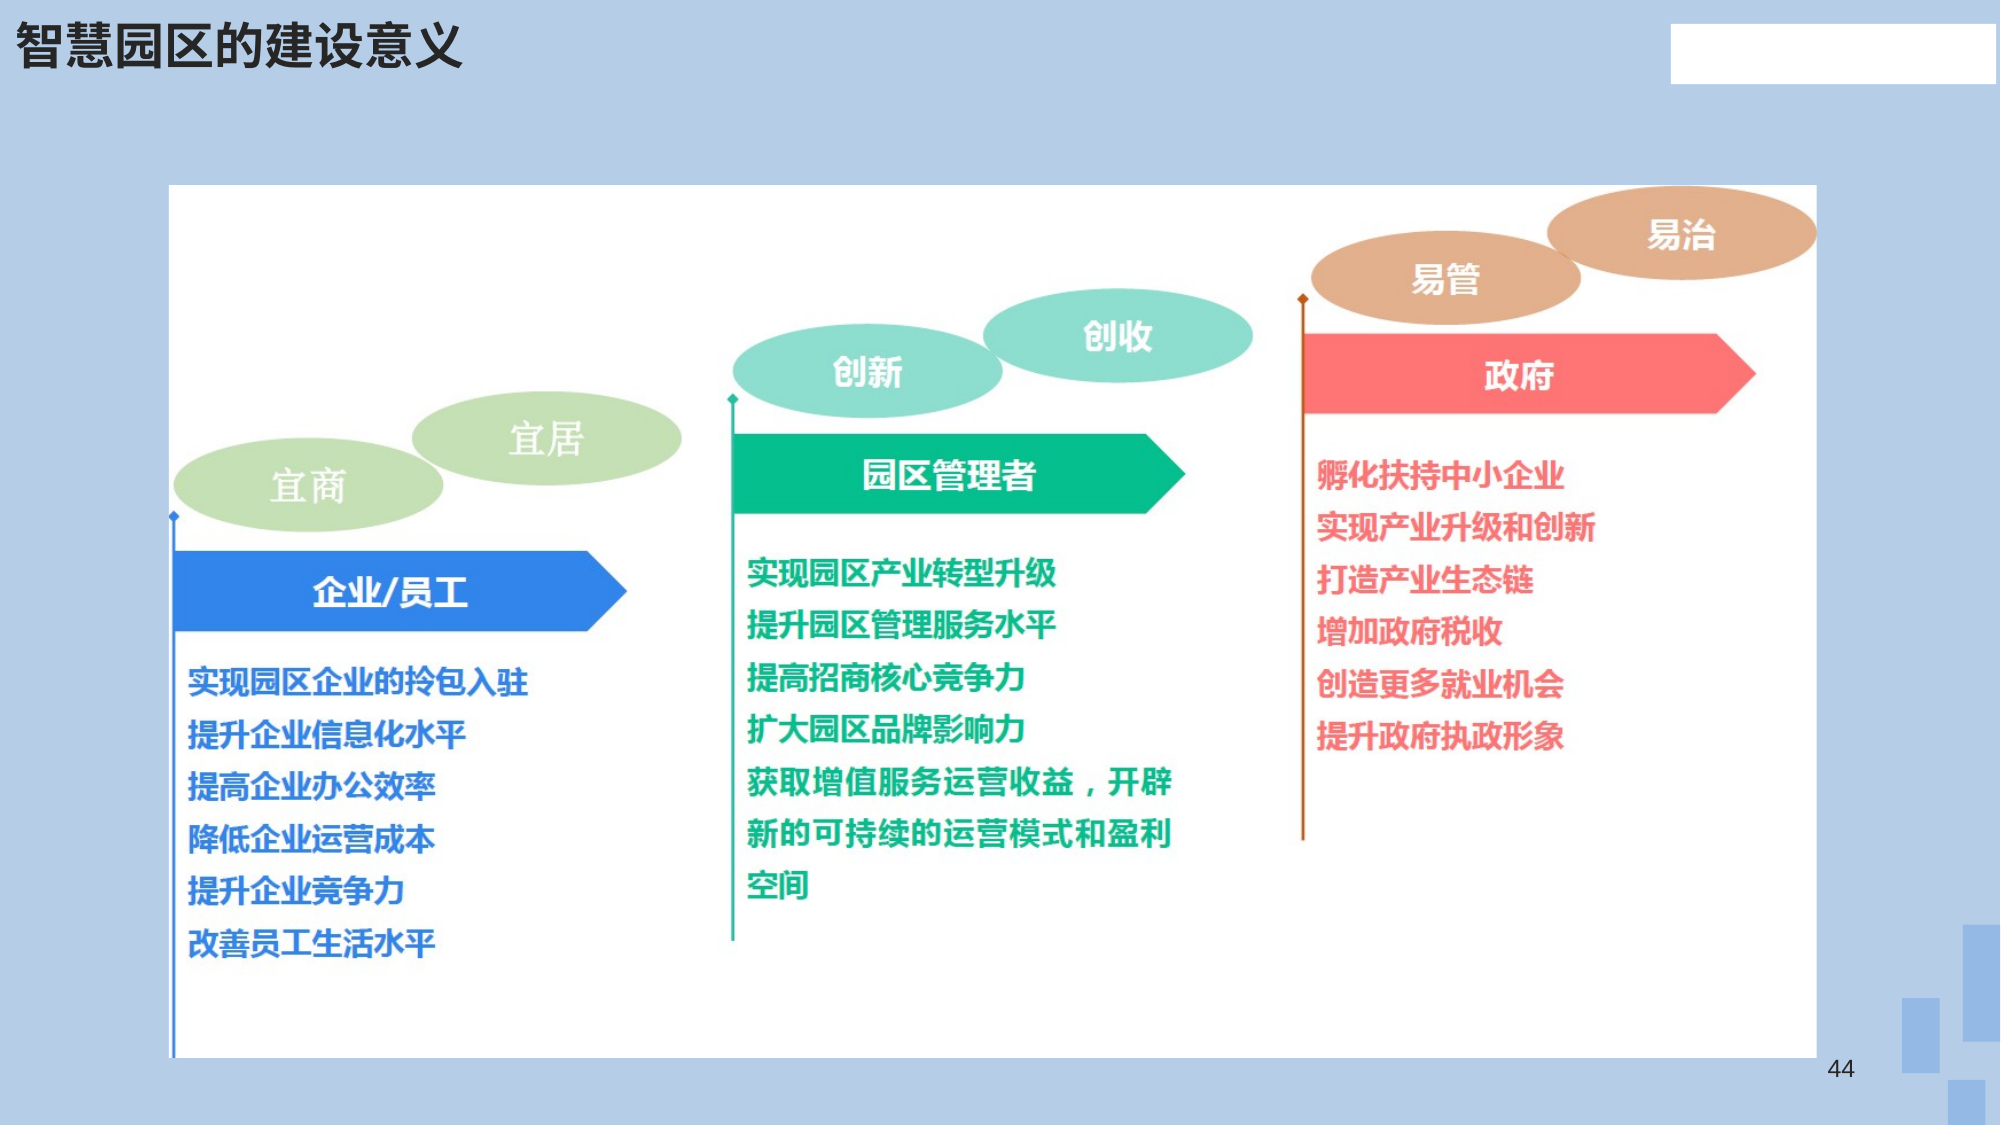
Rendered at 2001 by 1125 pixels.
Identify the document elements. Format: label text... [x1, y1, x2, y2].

title 智慧园区的建设意义 [12, 12, 736, 203]
text_box [1670, 23, 1997, 85]
text_box [168, 185, 1817, 1058]
slide_number 44 [1412, 741, 1856, 1125]
